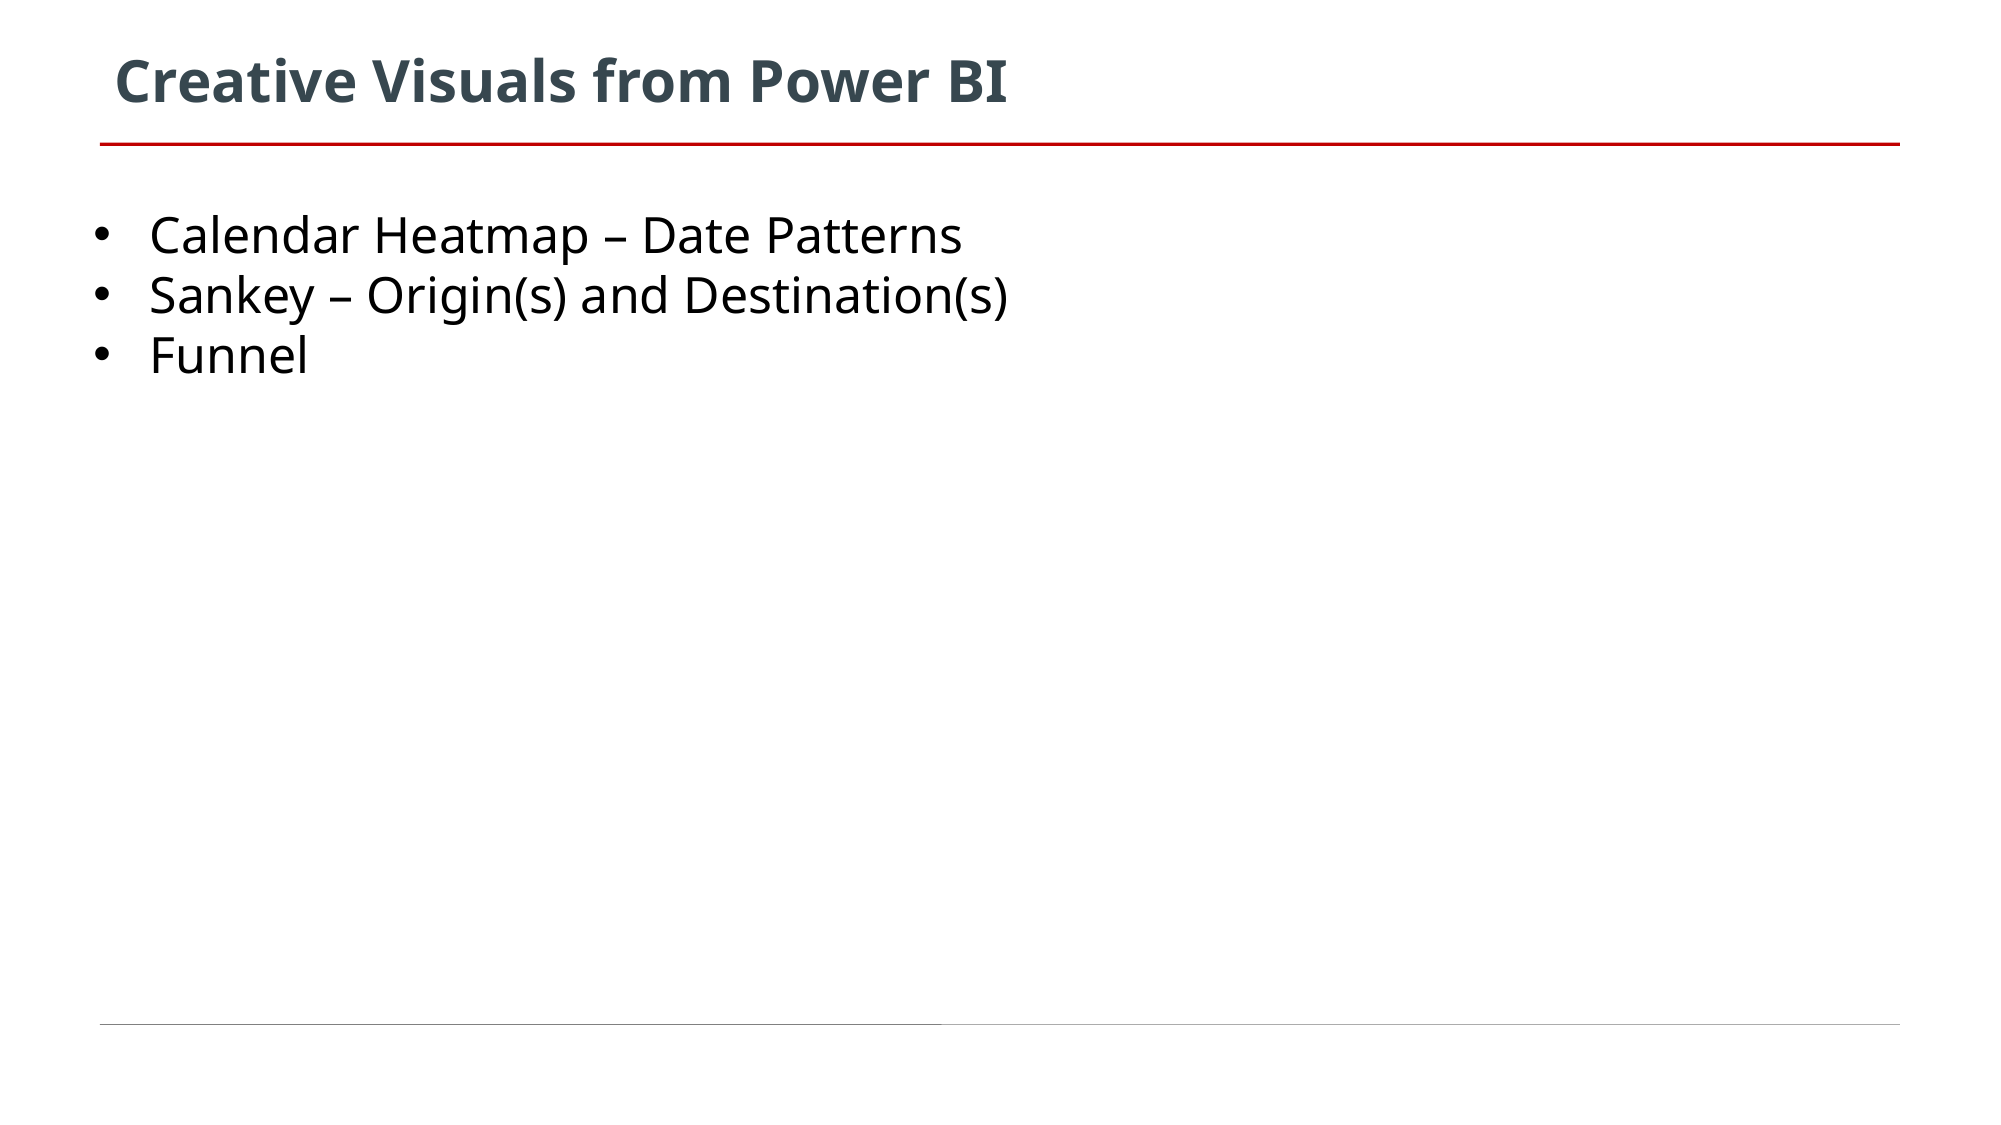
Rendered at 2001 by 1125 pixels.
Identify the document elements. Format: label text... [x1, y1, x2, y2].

title Creative Visuals from Power BI [99, 33, 1900, 135]
text_box Calendar Heatmap – Date Patterns Sankey – Origin(s) and Destination(s) Funnel [78, 196, 1541, 391]
